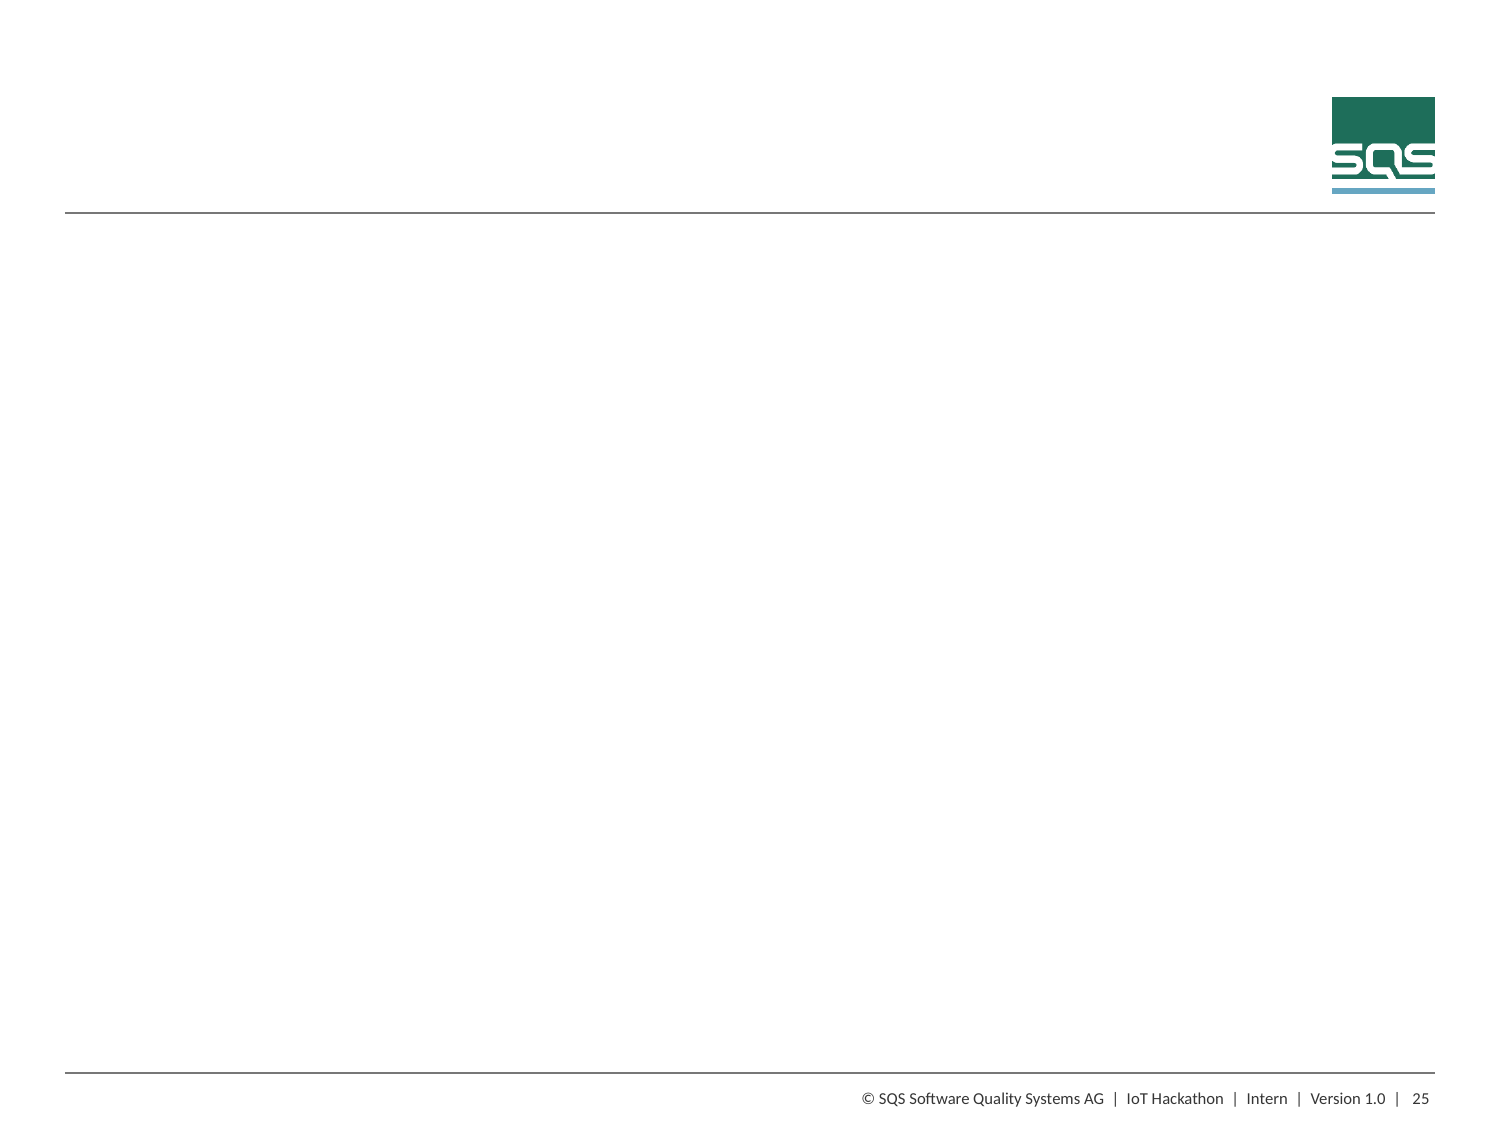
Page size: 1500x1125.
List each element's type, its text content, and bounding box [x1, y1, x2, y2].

slide_number 25 [1406, 1089, 1436, 1111]
picture [1332, 97, 1435, 194]
footer © SQS Software Quality Systems AG | IoT Hackathon | Intern | Version 1.0 | [64, 1089, 1406, 1112]
